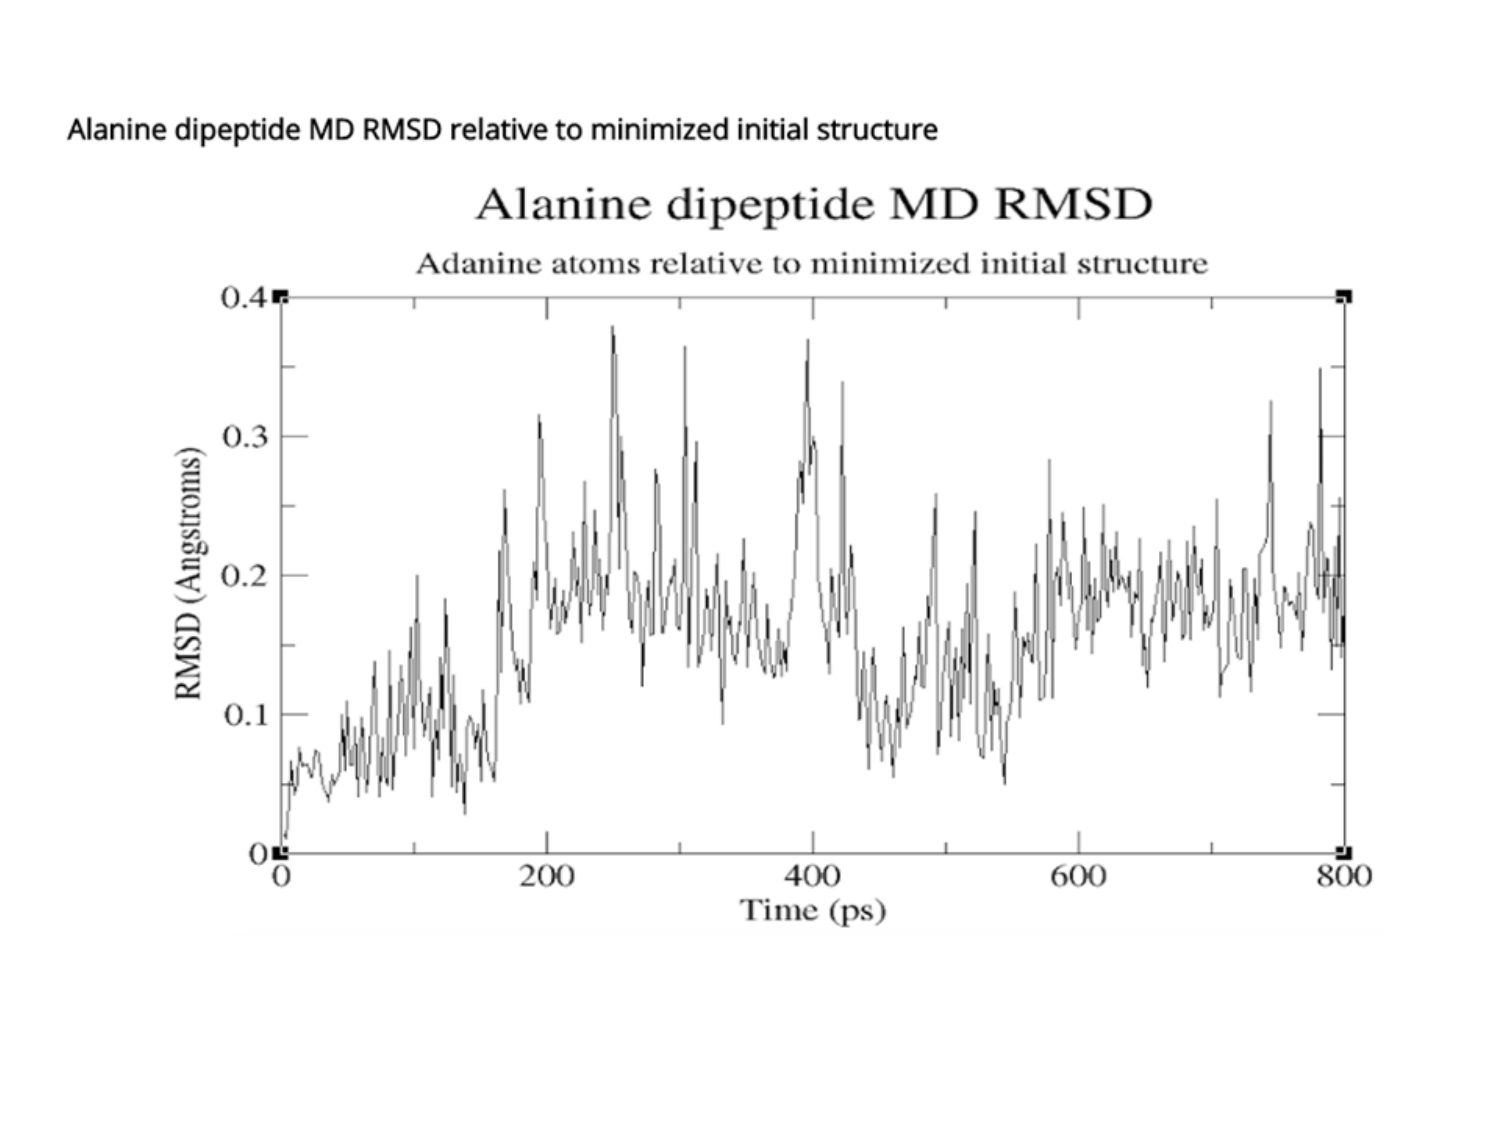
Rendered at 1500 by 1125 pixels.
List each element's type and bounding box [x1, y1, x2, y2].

picture [52, 101, 1383, 937]
